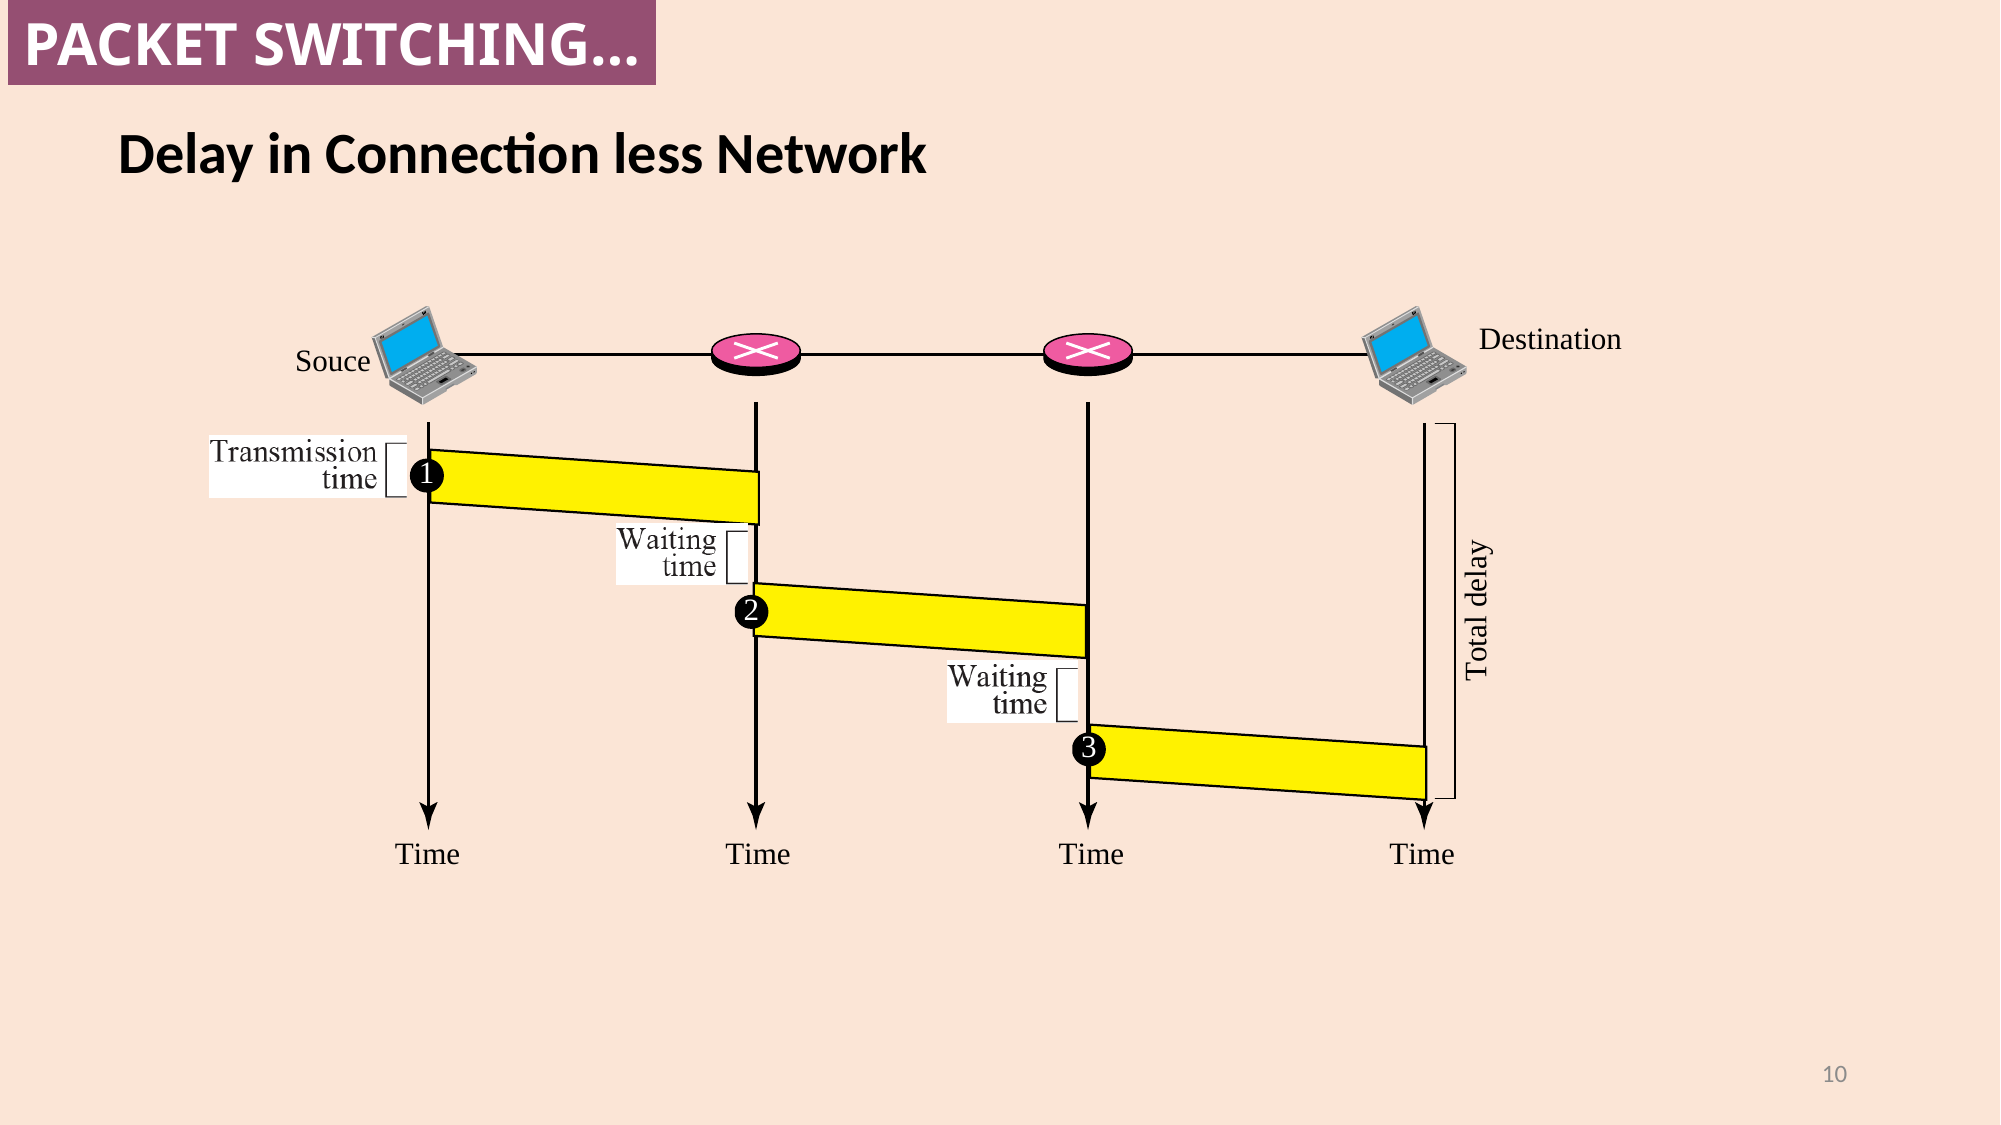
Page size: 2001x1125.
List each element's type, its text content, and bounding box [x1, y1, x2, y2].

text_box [209, 305, 1623, 874]
text_box Delay in Connection less Network [103, 73, 986, 193]
slide_number 10 [1412, 1042, 1863, 1103]
text_box PACKET SWITCHING… [8, 0, 656, 85]
